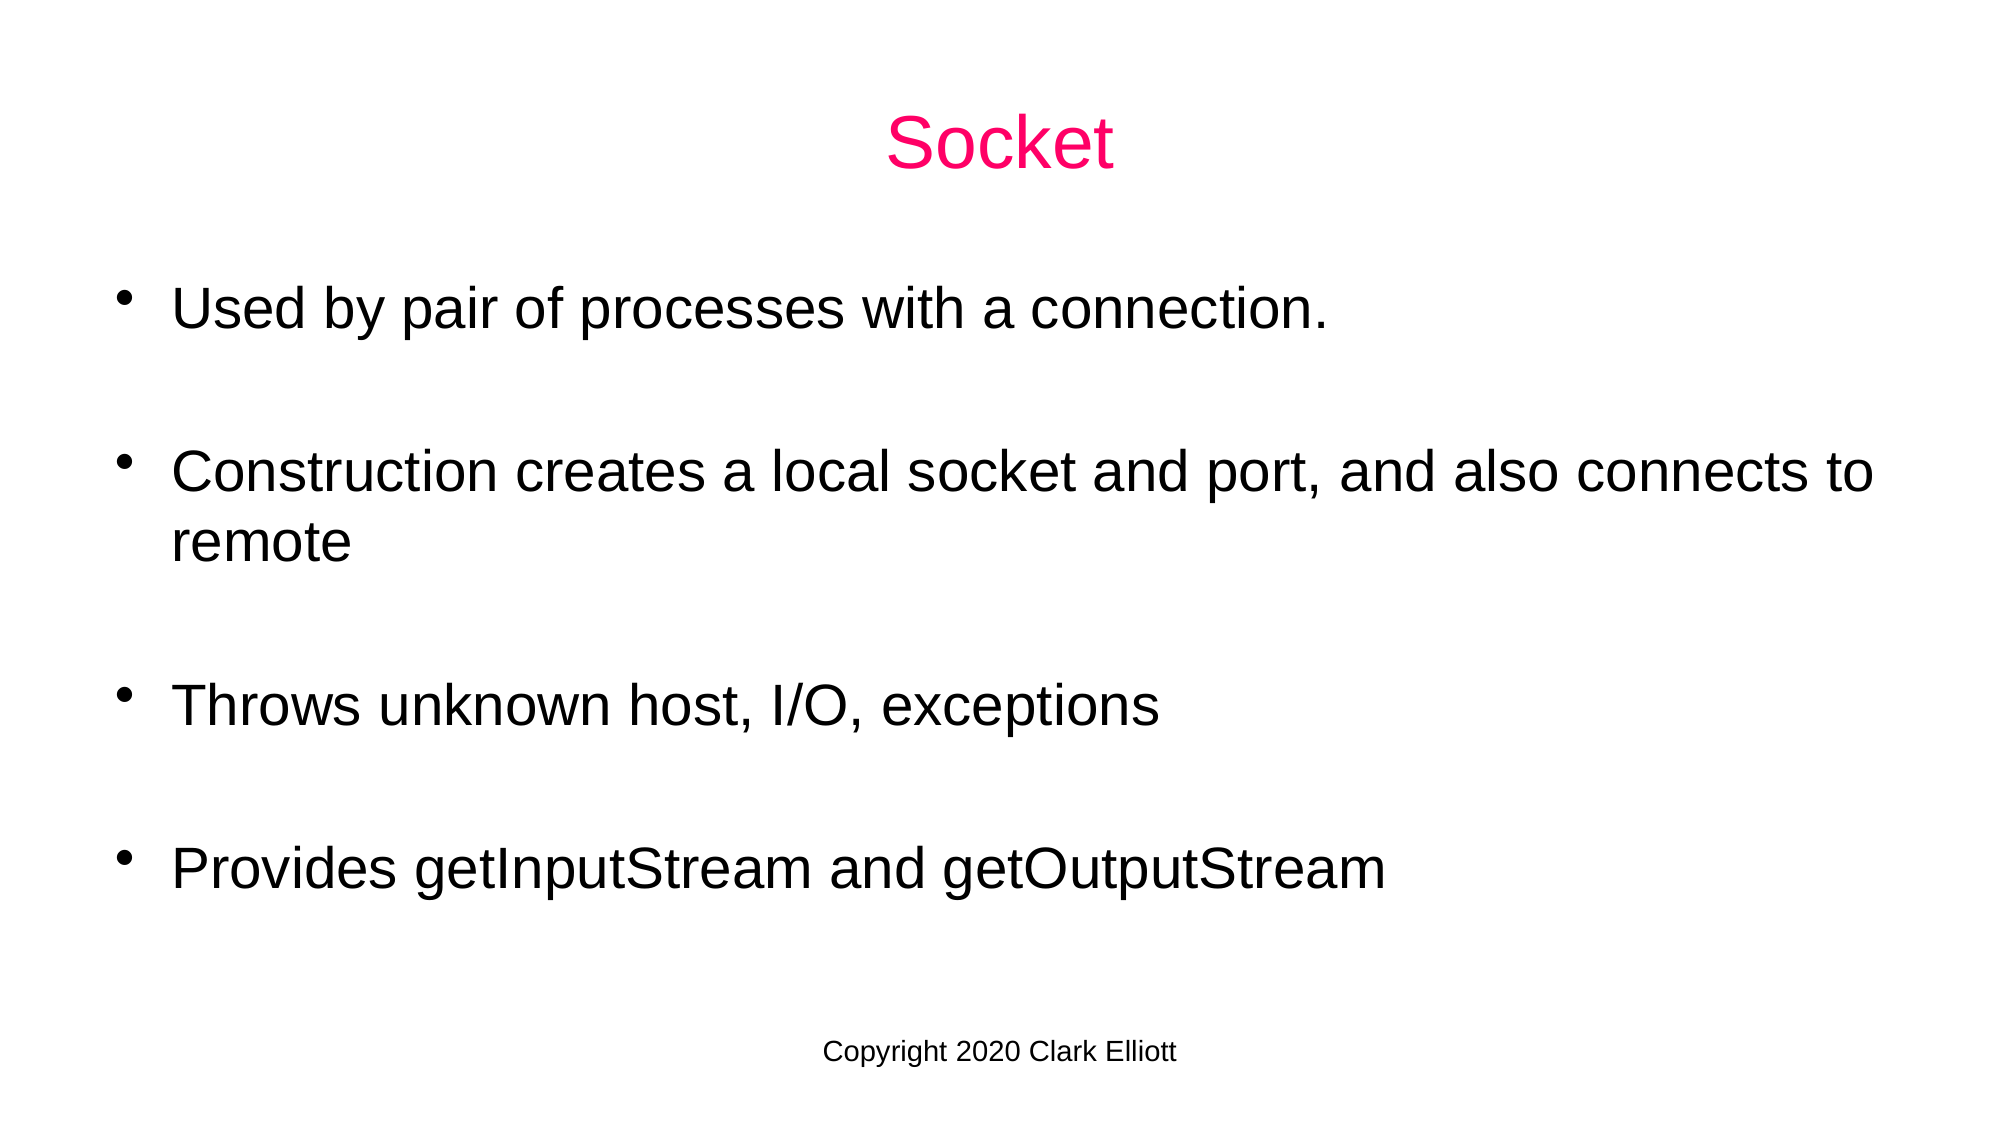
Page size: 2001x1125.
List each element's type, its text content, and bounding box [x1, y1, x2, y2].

list Used by pair of processes with a connection. Construction creates a local socket and port, and also connects to remote Throws unknown host, I/O, exceptions Provides getInputStream and getOutputStream [99, 262, 1900, 1005]
title Socket [99, 45, 1900, 233]
text_box Copyright 2020 Clark Elliott [762, 1024, 1238, 1103]
